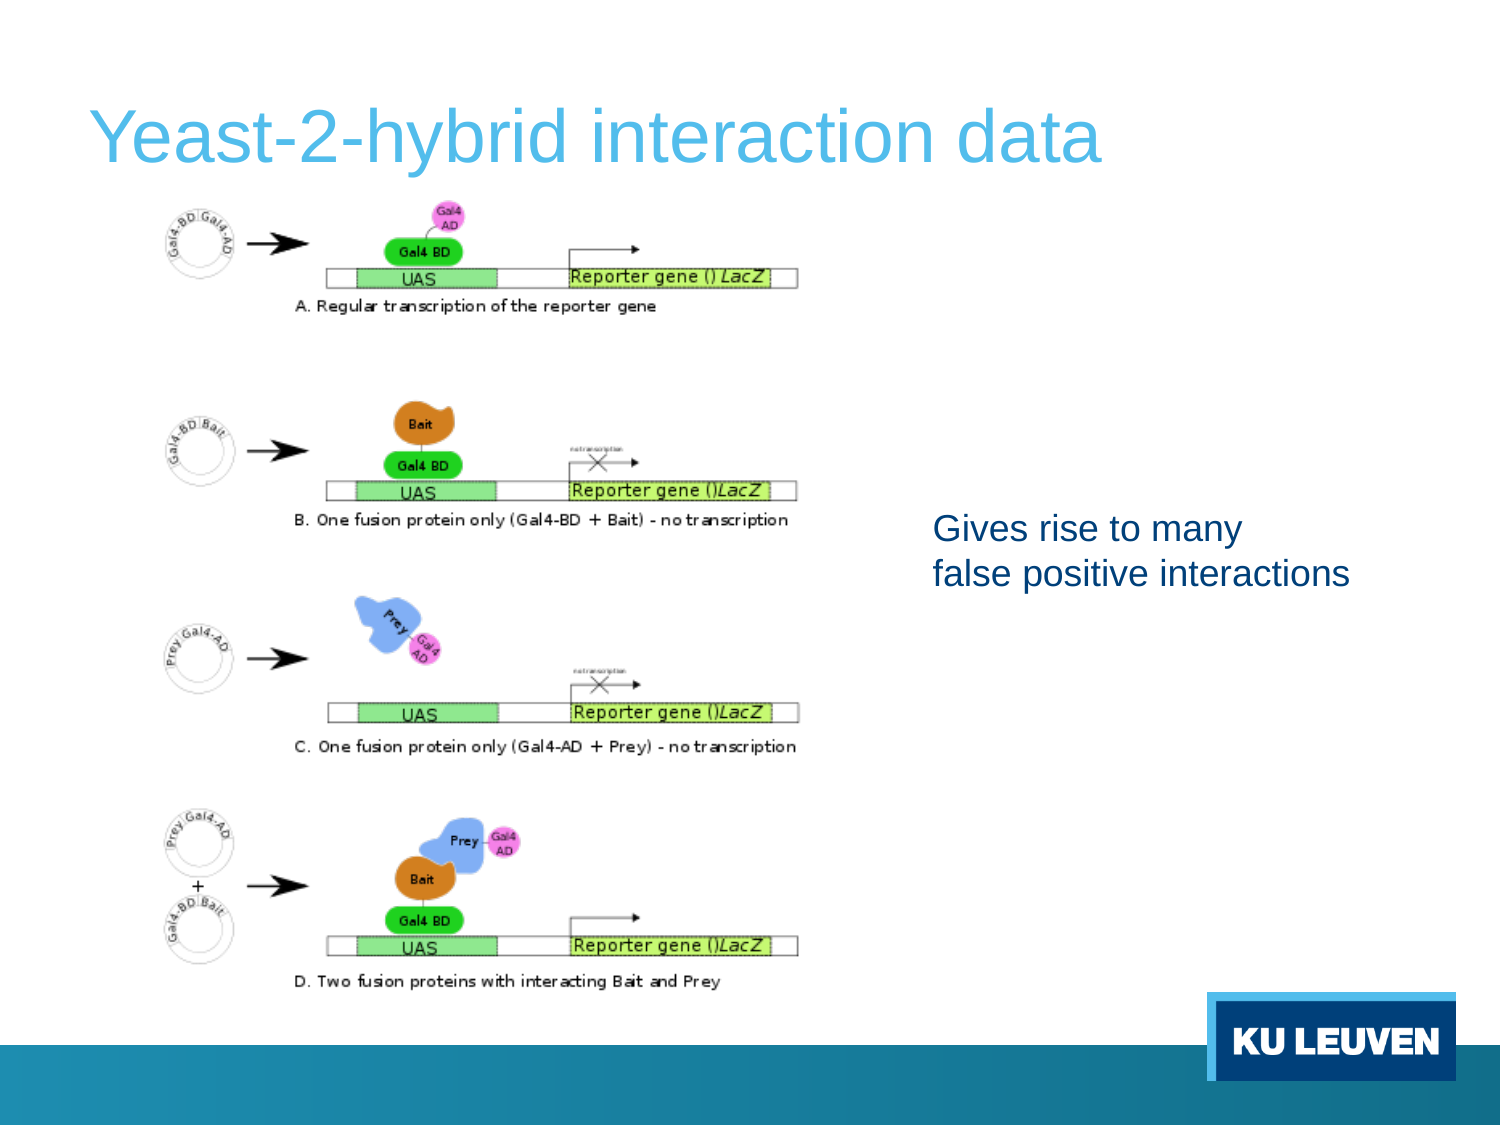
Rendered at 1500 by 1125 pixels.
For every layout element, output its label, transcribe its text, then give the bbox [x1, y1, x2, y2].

picture [159, 195, 803, 1000]
title Yeast-2-hybrid interaction data [88, 29, 1456, 178]
picture [1207, 992, 1456, 1081]
text_box Gives rise to many false positive interactions [917, 497, 1366, 602]
